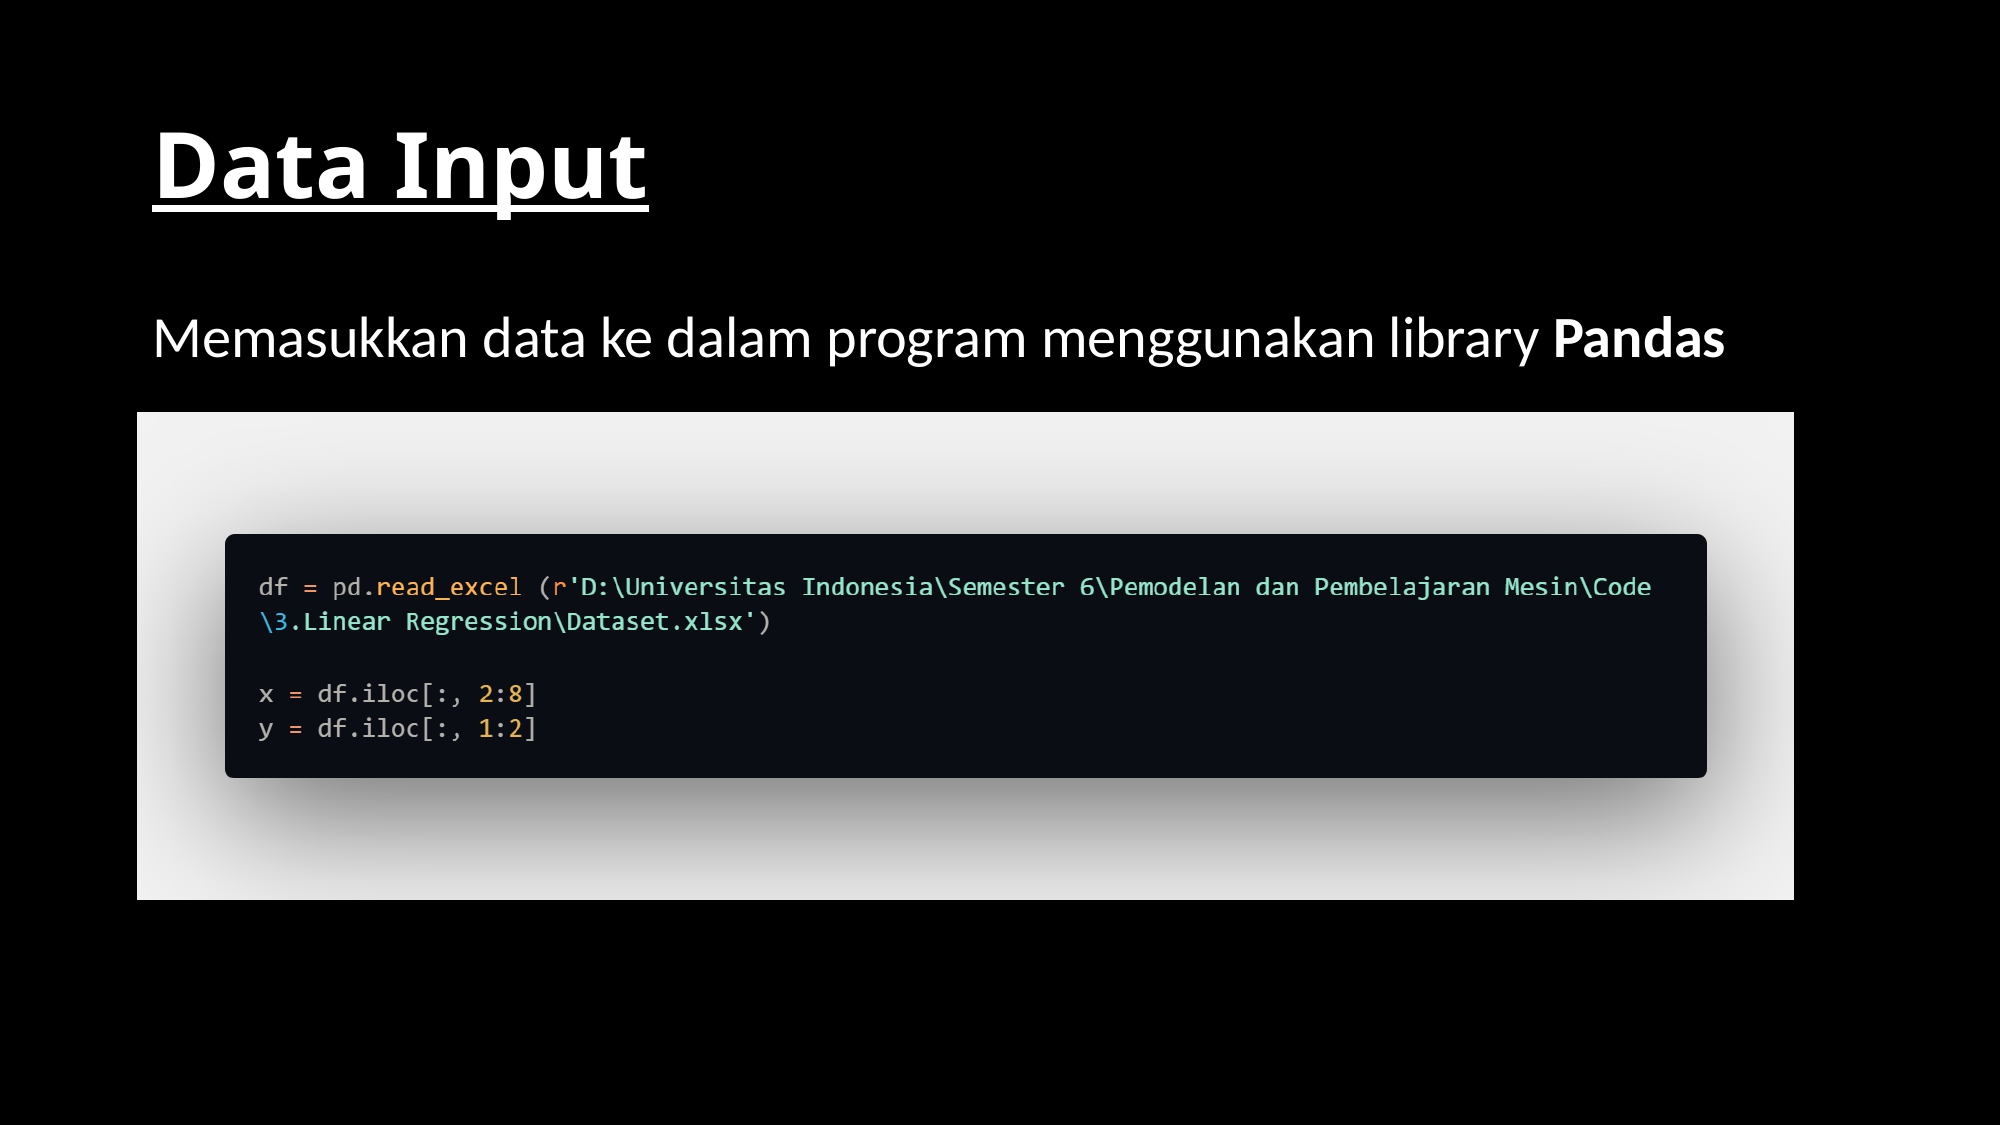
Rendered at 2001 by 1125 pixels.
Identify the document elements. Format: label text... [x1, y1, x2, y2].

picture [137, 412, 1794, 900]
list Memasukkan data ke dalam program menggunakan library Pandas [137, 299, 1863, 1014]
title Data Input [137, 59, 1863, 278]
